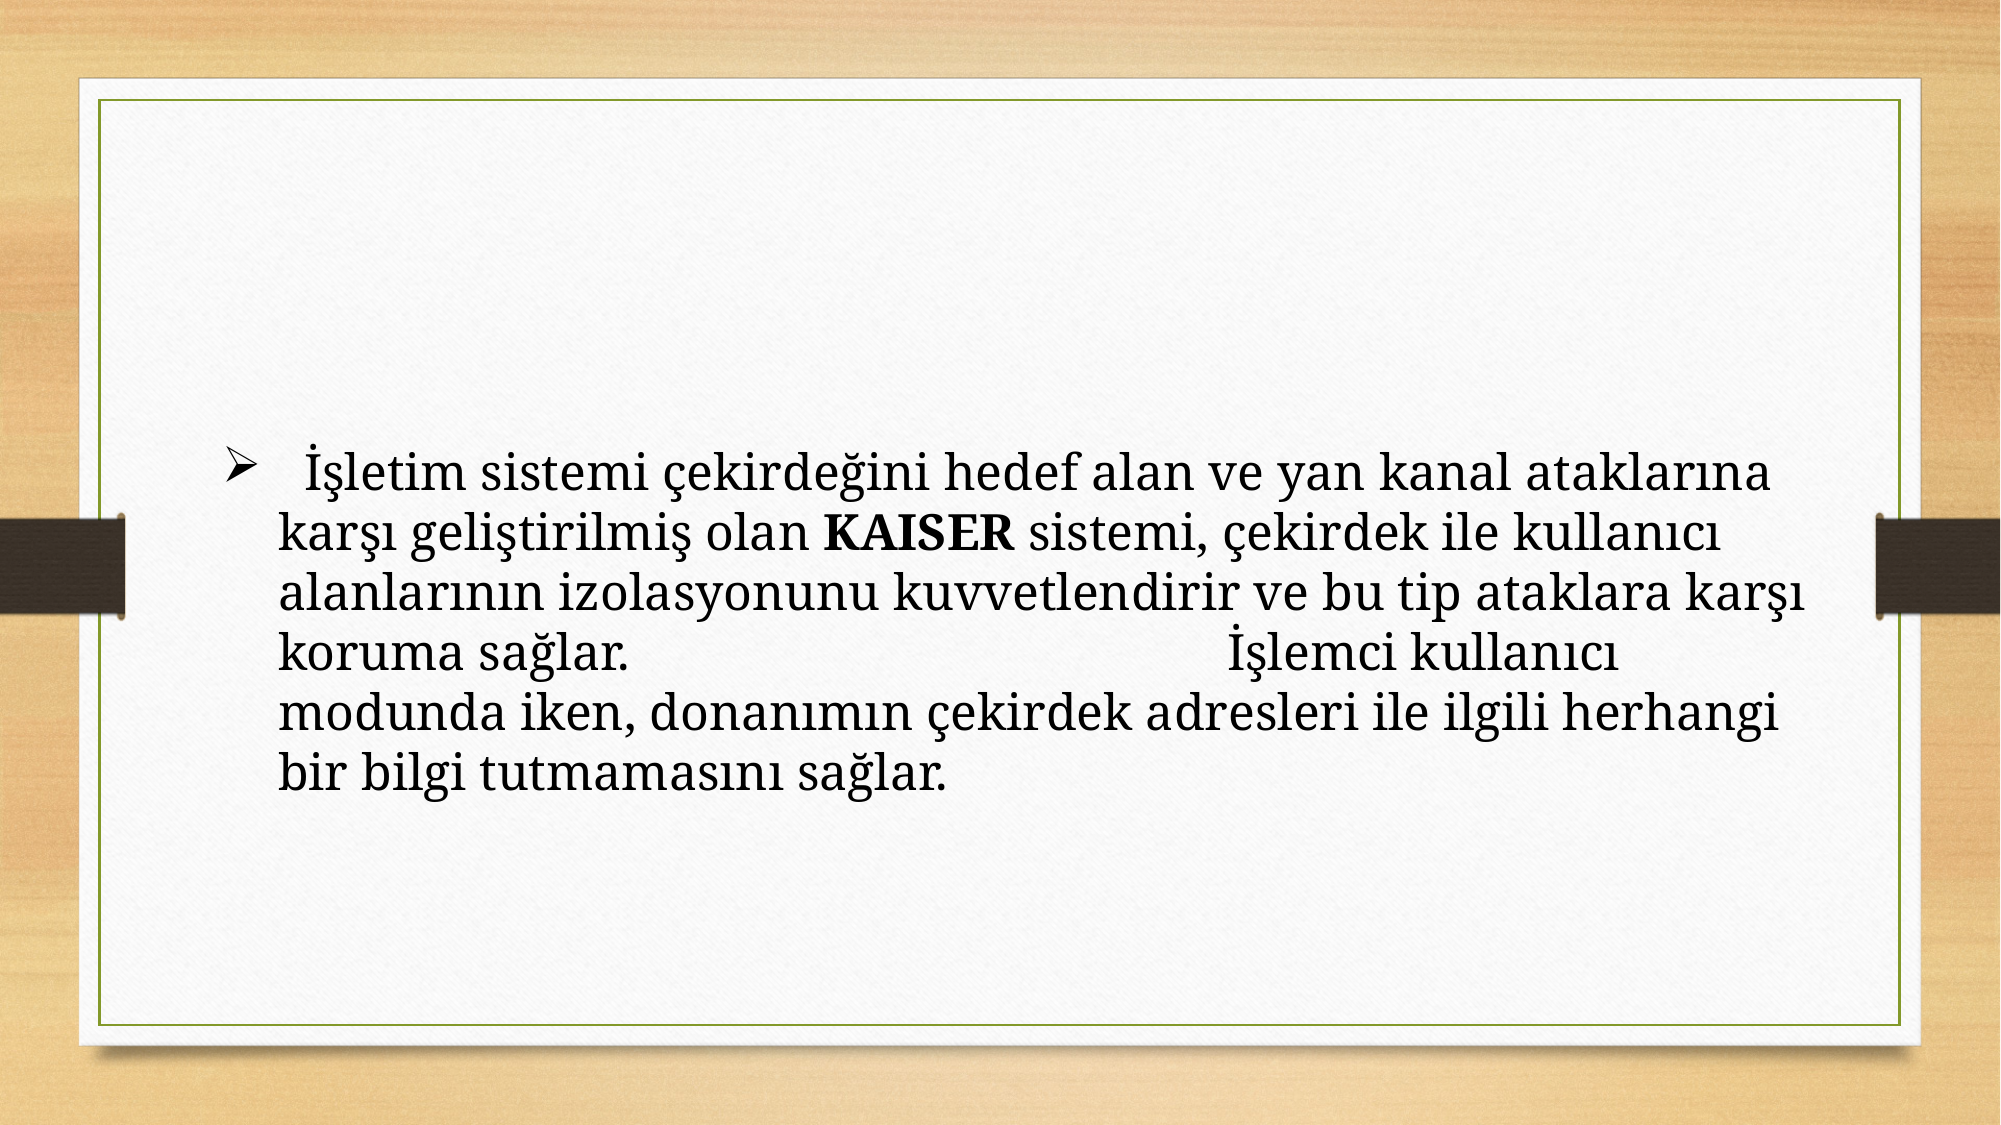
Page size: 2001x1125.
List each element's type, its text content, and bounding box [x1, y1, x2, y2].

text_box İşletim sistemi çekirdeğini hedef alan ve yan kanal ataklarına karşı geliştirilmiş olan KAISER sistemi, çekirdek ile kullanıcı alanlarının izolasyonunu kuvvetlendirir ve bu tip ataklara karşı koruma sağlar. İşlemci kullanıcı modunda iken, donanımın çekirdek adresleri ile ilgili herhangi bir bilgi tutmamasını sağlar. [207, 373, 1872, 808]
picture [0, 0, 2001, 1125]
